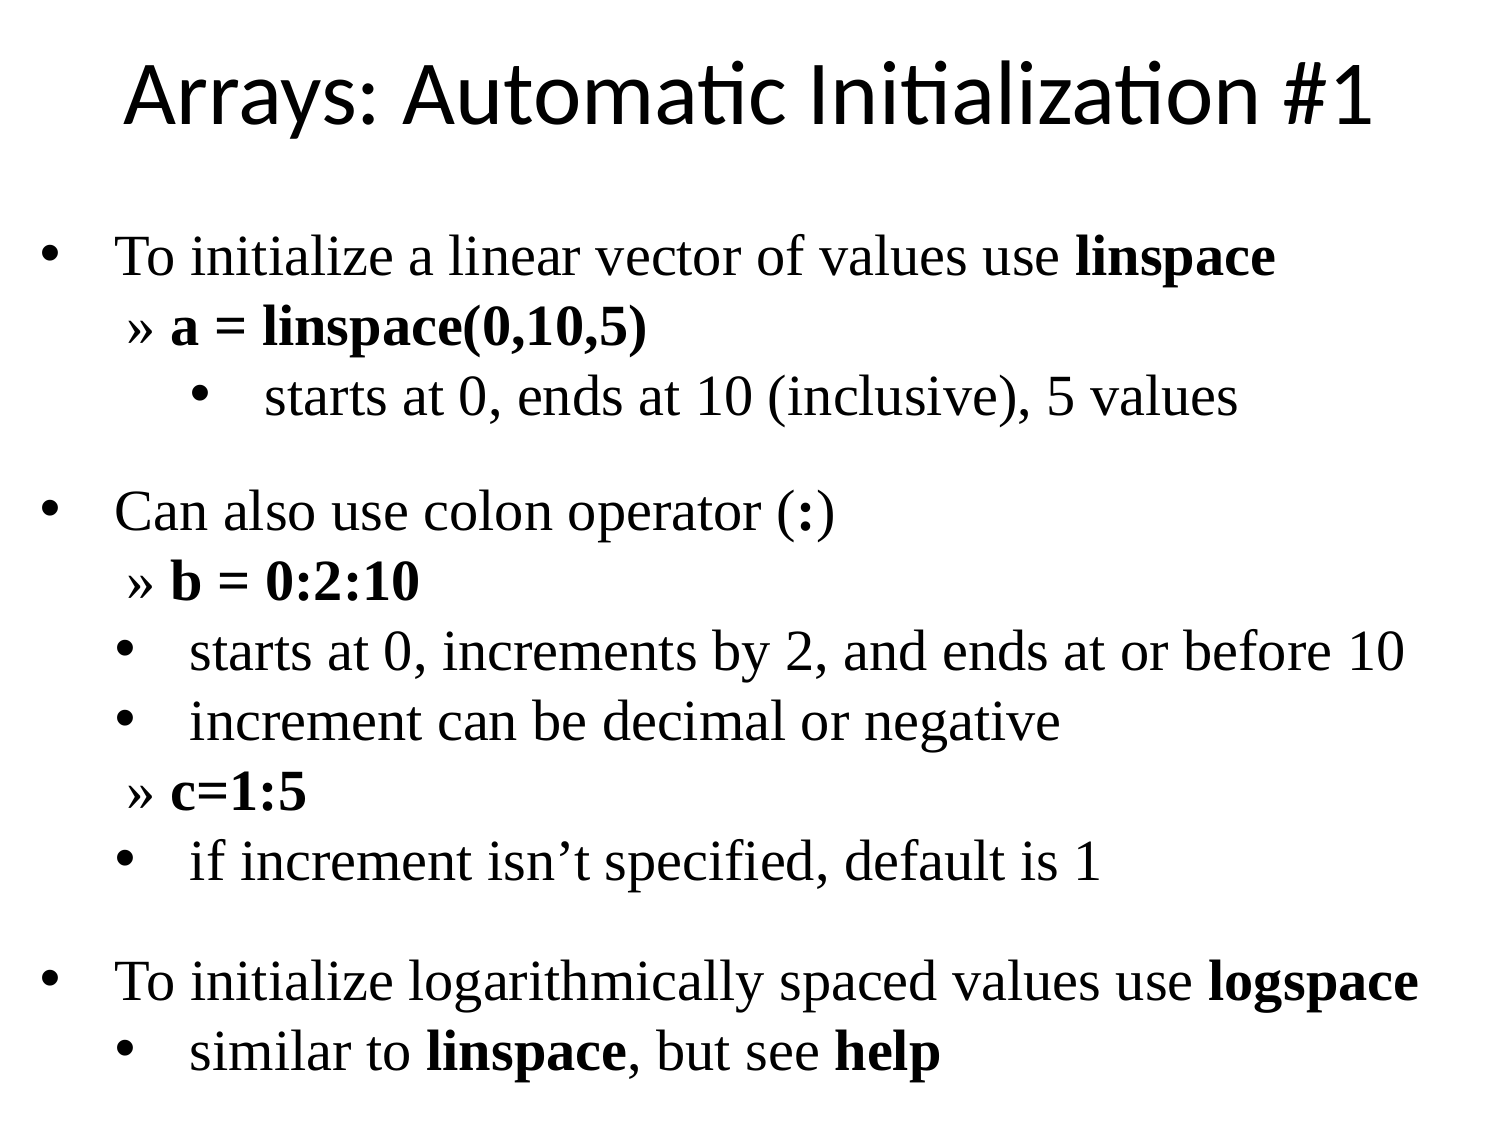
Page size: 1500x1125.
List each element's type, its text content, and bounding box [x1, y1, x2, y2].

text_box To initialize a linear vector of values use linspace » a = linspace(0,10,5) starts at 0, ends at 10 (inclusive), 5 values Can also use colon operator (:) » b = 0:2:10 starts at 0, increments by 2, and ends at or before 10 increment can be decimal or negative » c=1:5 if increment isn’t specified, default is 1 To initialize logarithmically spaced values use logspace similar to linspace, but see help [24, 199, 1475, 1100]
title Arrays: Automatic Initialization #1 [50, 12, 1450, 163]
